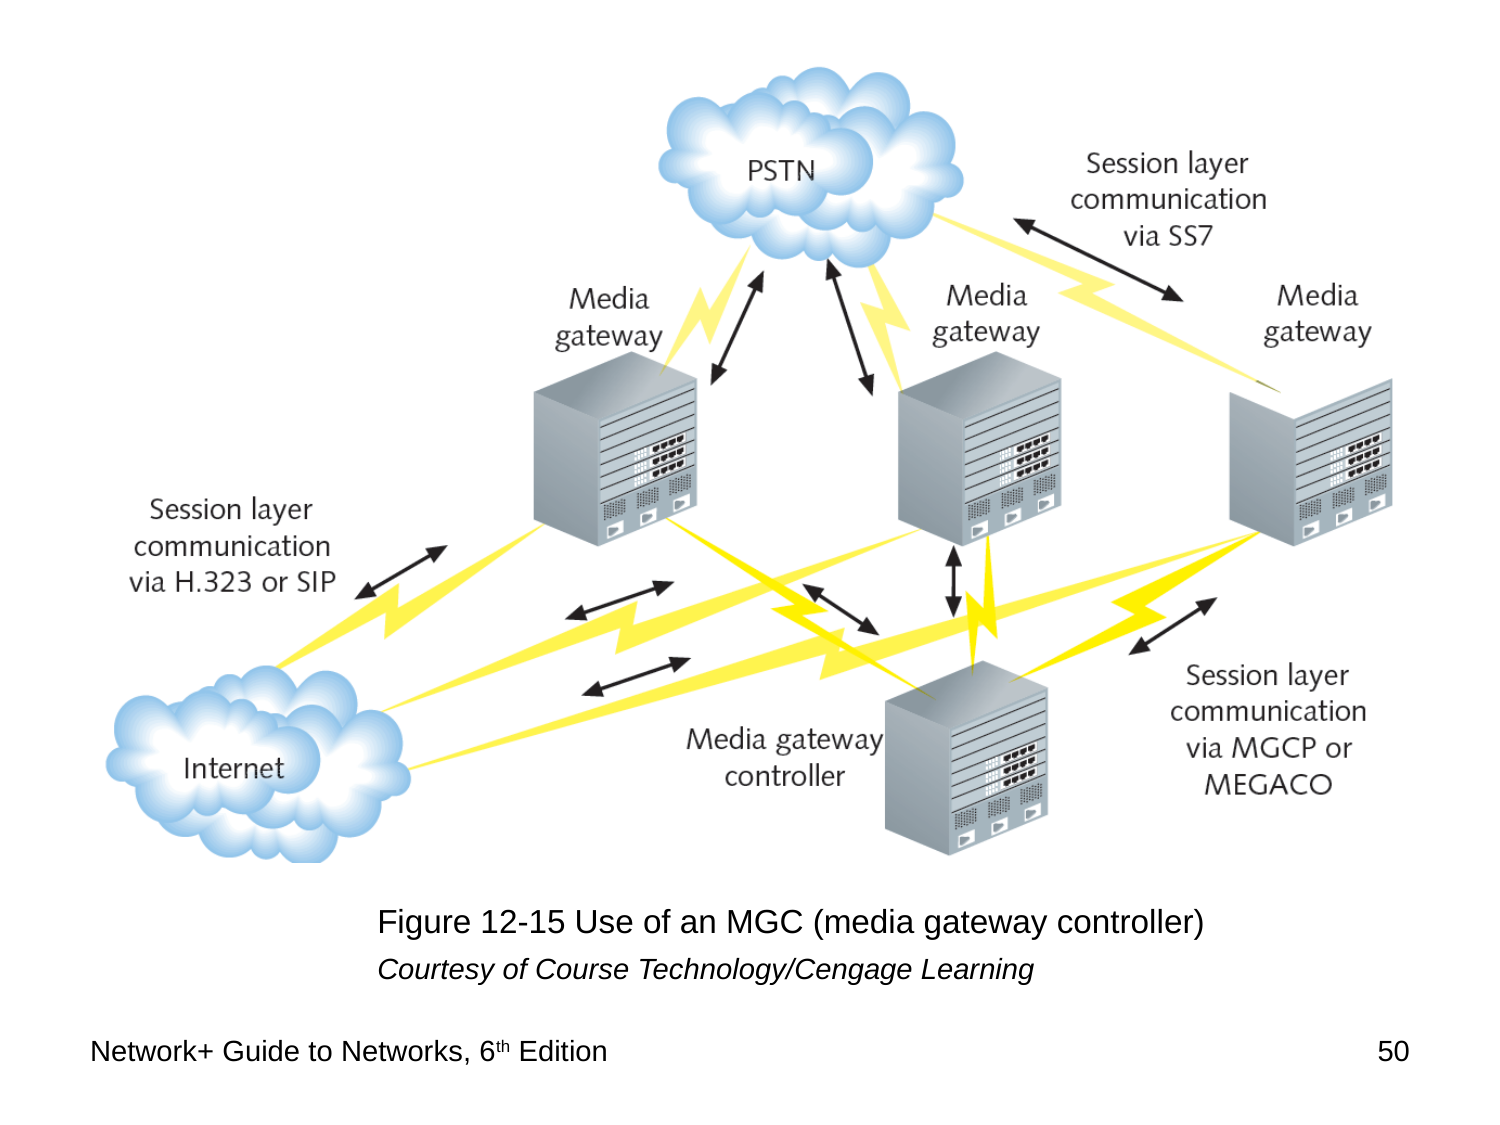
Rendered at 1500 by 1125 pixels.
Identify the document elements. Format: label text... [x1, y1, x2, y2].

text_box Figure 12-15 Use of an MGC (media gateway controller) [362, 893, 1225, 948]
text_box Courtesy of Course Technology/Cengage Learning [362, 942, 1063, 993]
picture [99, 42, 1401, 863]
footer Network+ Guide to Networks, 6th Edition [74, 1024, 988, 1103]
slide_number 50 [1074, 1024, 1426, 1103]
